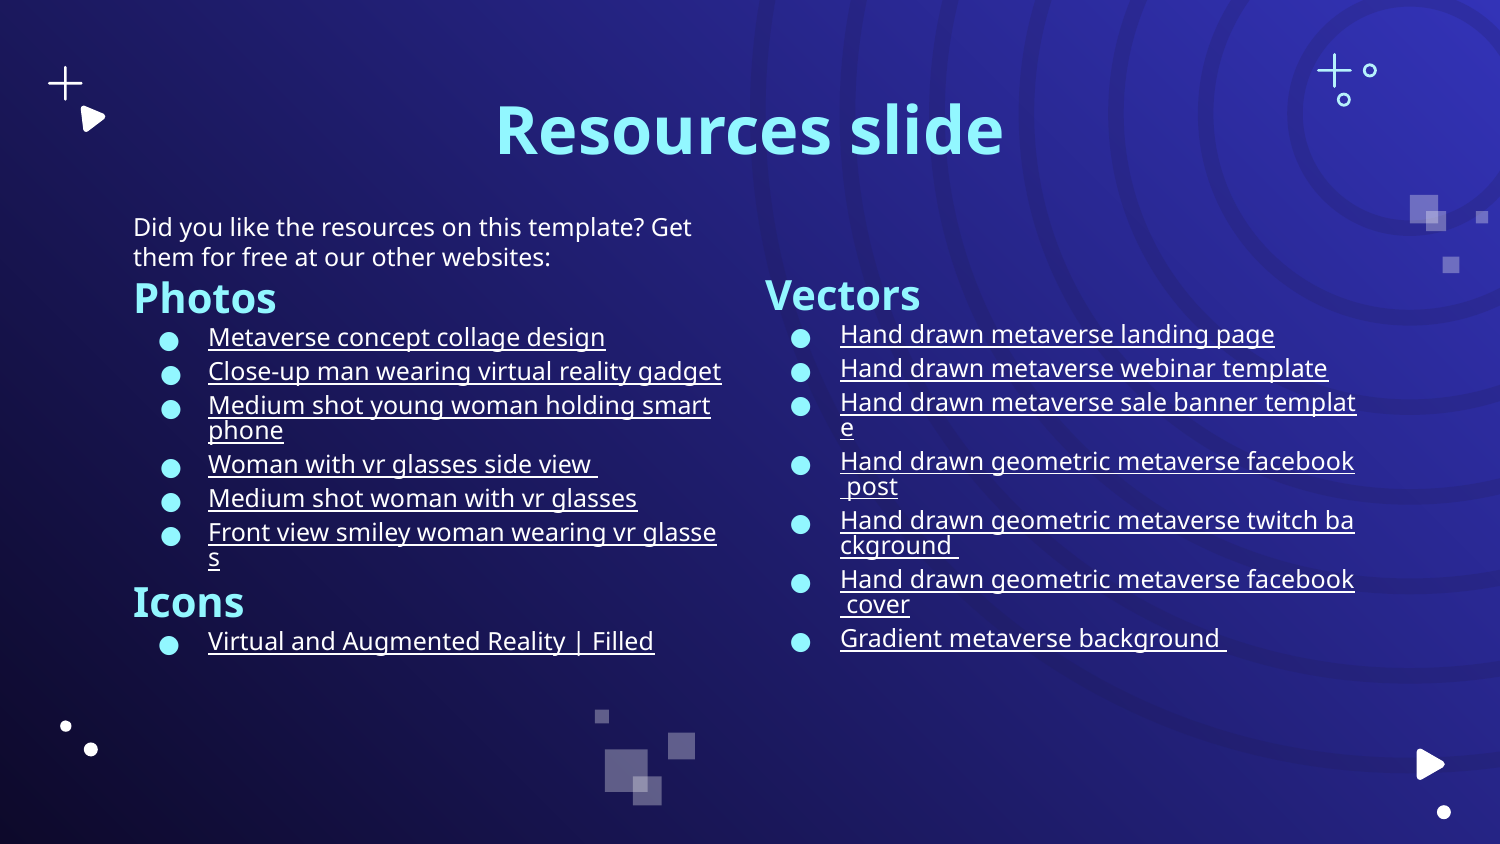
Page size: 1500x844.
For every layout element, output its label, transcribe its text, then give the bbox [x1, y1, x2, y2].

list Vectors Hand drawn metaverse landing page Hand drawn metaverse webinar template Hand drawn metaverse sale banner template Hand drawn geometric metaverse facebook post Hand drawn geometric metaverse twitch background Hand drawn geometric metaverse facebook cover Gradient metaverse background [750, 253, 1382, 729]
list Did you like the resources on this template? Get them for free at our other websites: Photos Metaverse concept collage design Close-up man wearing virtual reality gadget Medium shot young woman holding smartphone Woman with vr glasses side view Medium shot woman with vr glasses Front view smiley woman wearing vr glasses Icons Virtual and Augmented Reality | Filled [118, 180, 750, 750]
title Resources slide [118, 88, 1382, 167]
